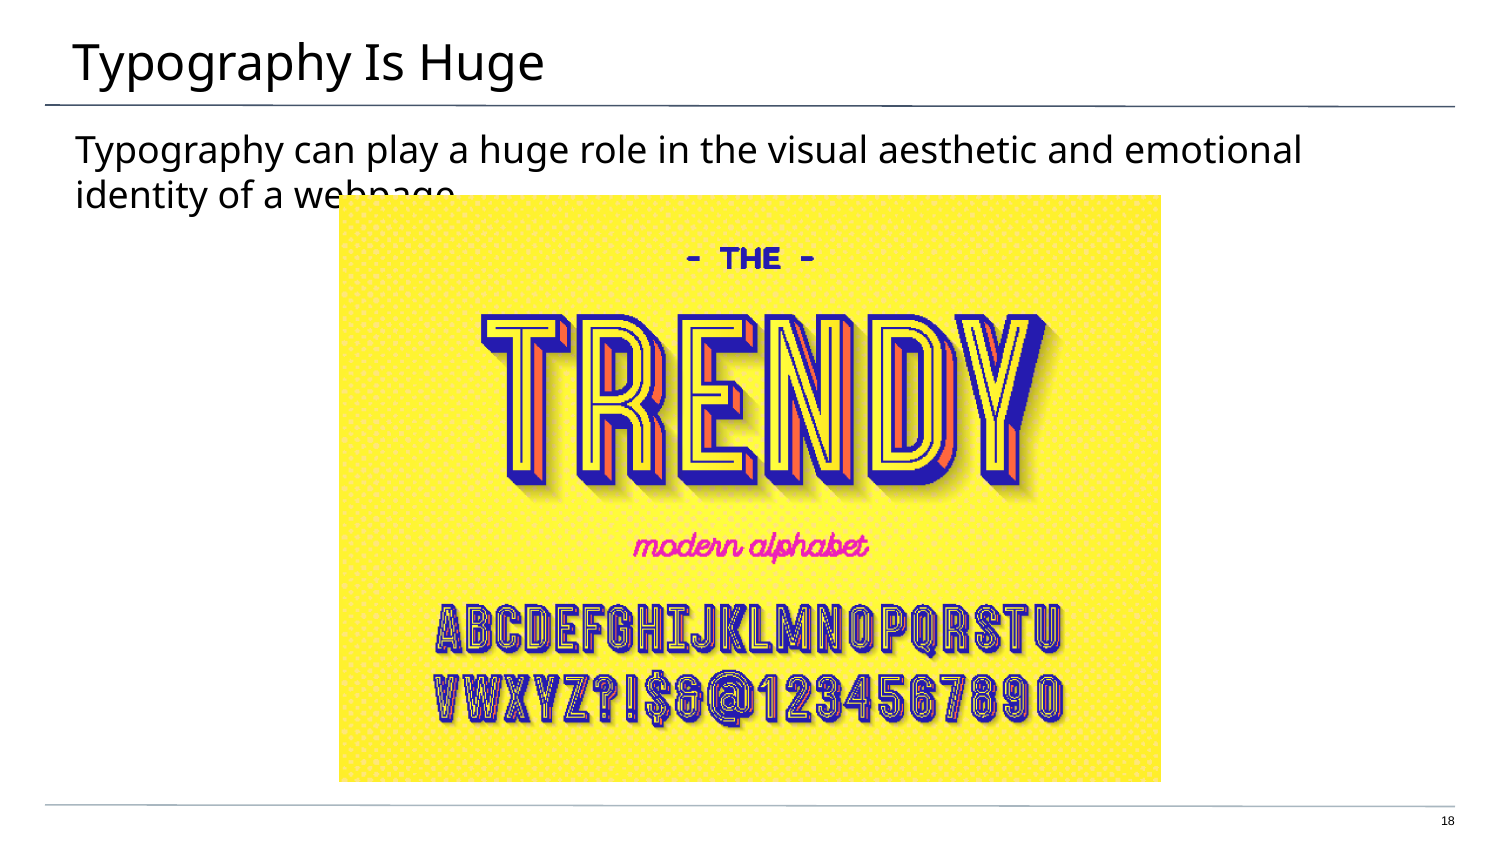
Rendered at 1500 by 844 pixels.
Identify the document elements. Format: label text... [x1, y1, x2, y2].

slide_number ‹#› [1412, 813, 1455, 831]
title Typography Is Huge [0, 0, 1500, 88]
picture [339, 195, 1161, 782]
subtitle Typography can play a huge role in the visual aesthetic and emotional identity of a webpage. [0, 110, 1500, 171]
